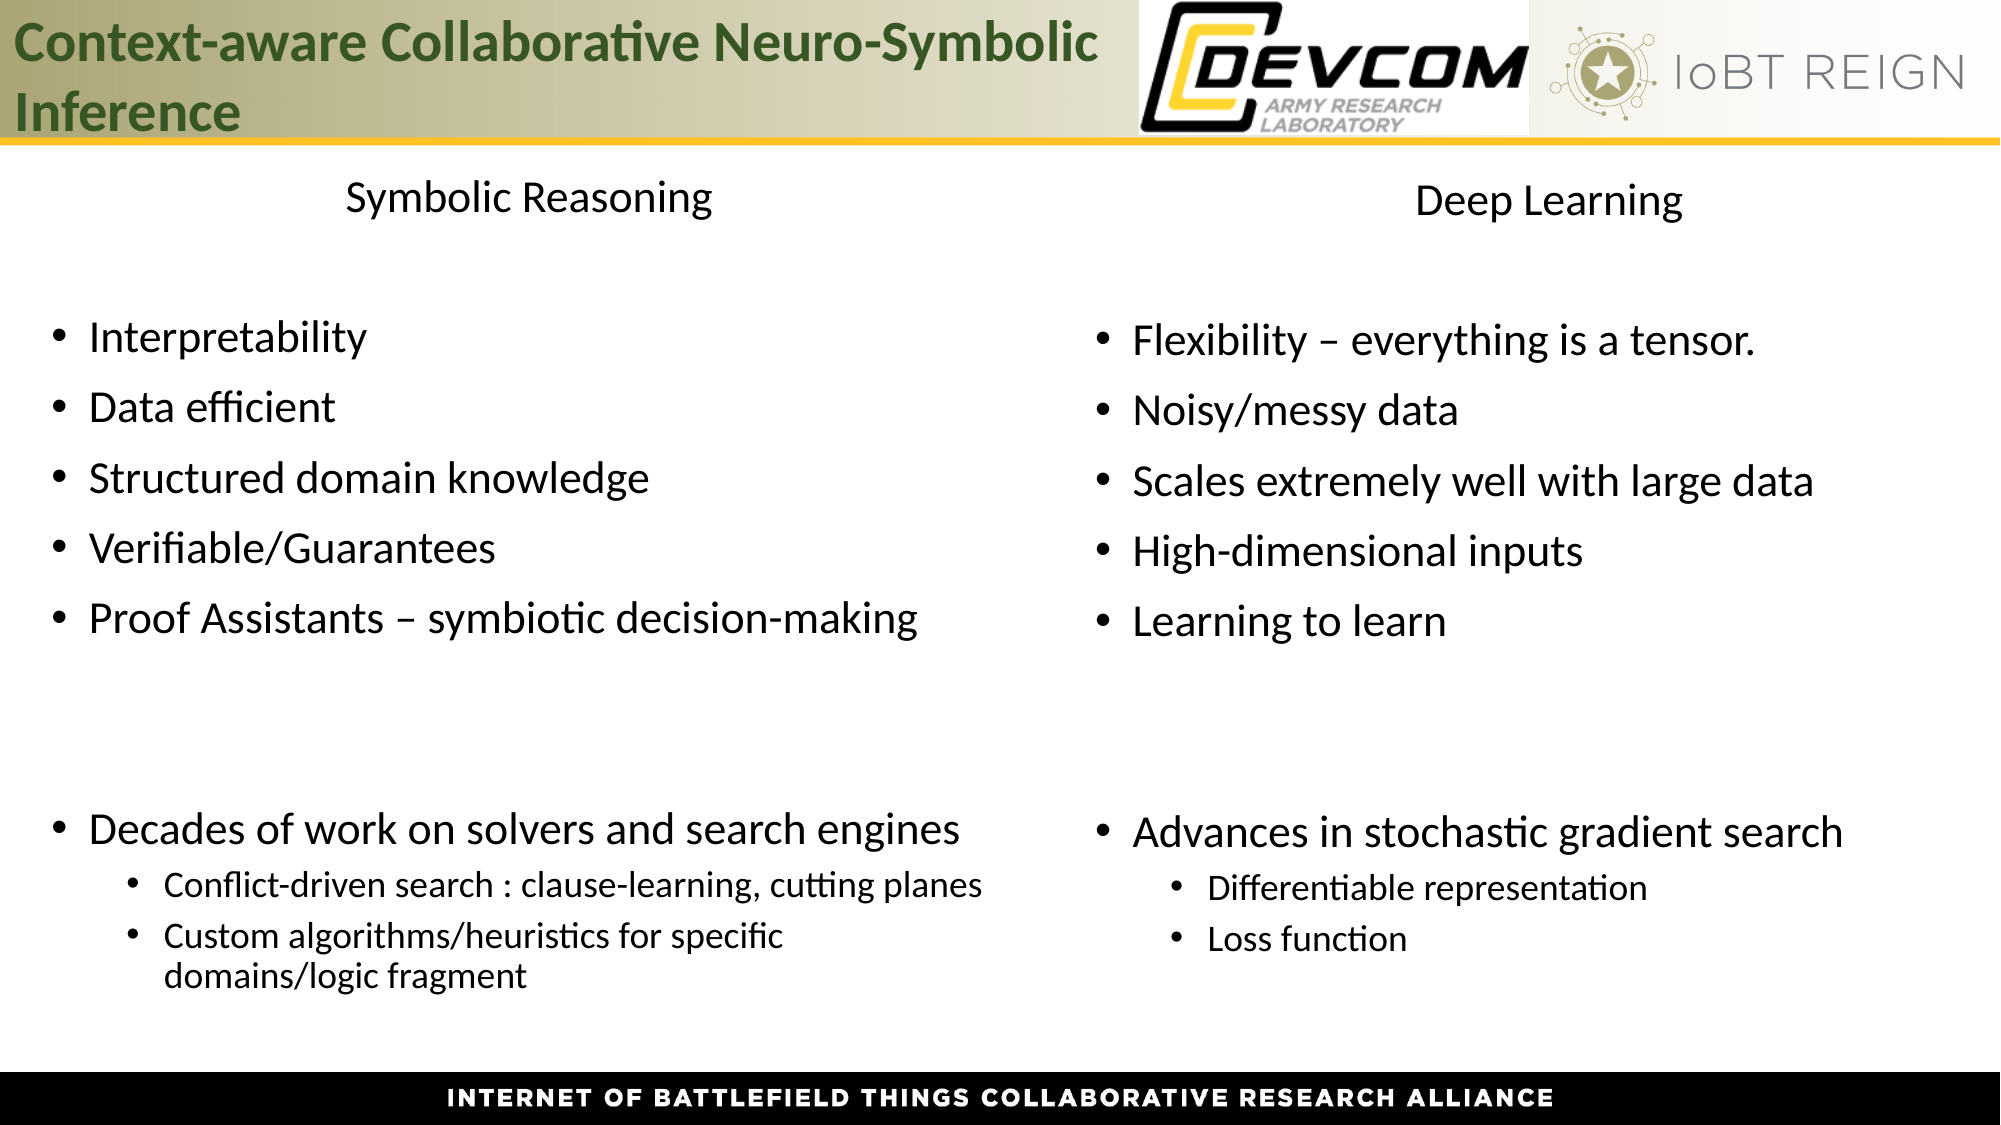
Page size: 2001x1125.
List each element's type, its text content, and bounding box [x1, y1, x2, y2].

picture [1173, 0, 2000, 146]
list Symbolic Reasoning Interpretability Data efficient Structured domain knowledge Verifiable/Guarantees Proof Assistants – symbiotic decision-making Decades of work on solvers and search engines Conflict-driven search : clause-learning, cutting planes Custom algorithms/heuristics for specific domains/logic fragment [36, 165, 1023, 1038]
text_box Context-aware Collaborative Neuro-Symbolic Inference [0, 0, 1173, 151]
text_box Deep Learning Flexibility – everything is a tensor. Noisy/messy data Scales extremely well with large data High-dimensional inputs Learning to learn Advances in stochastic gradient search Differentiable representation Loss function [1080, 168, 2000, 1041]
picture [0, 1072, 2000, 1125]
